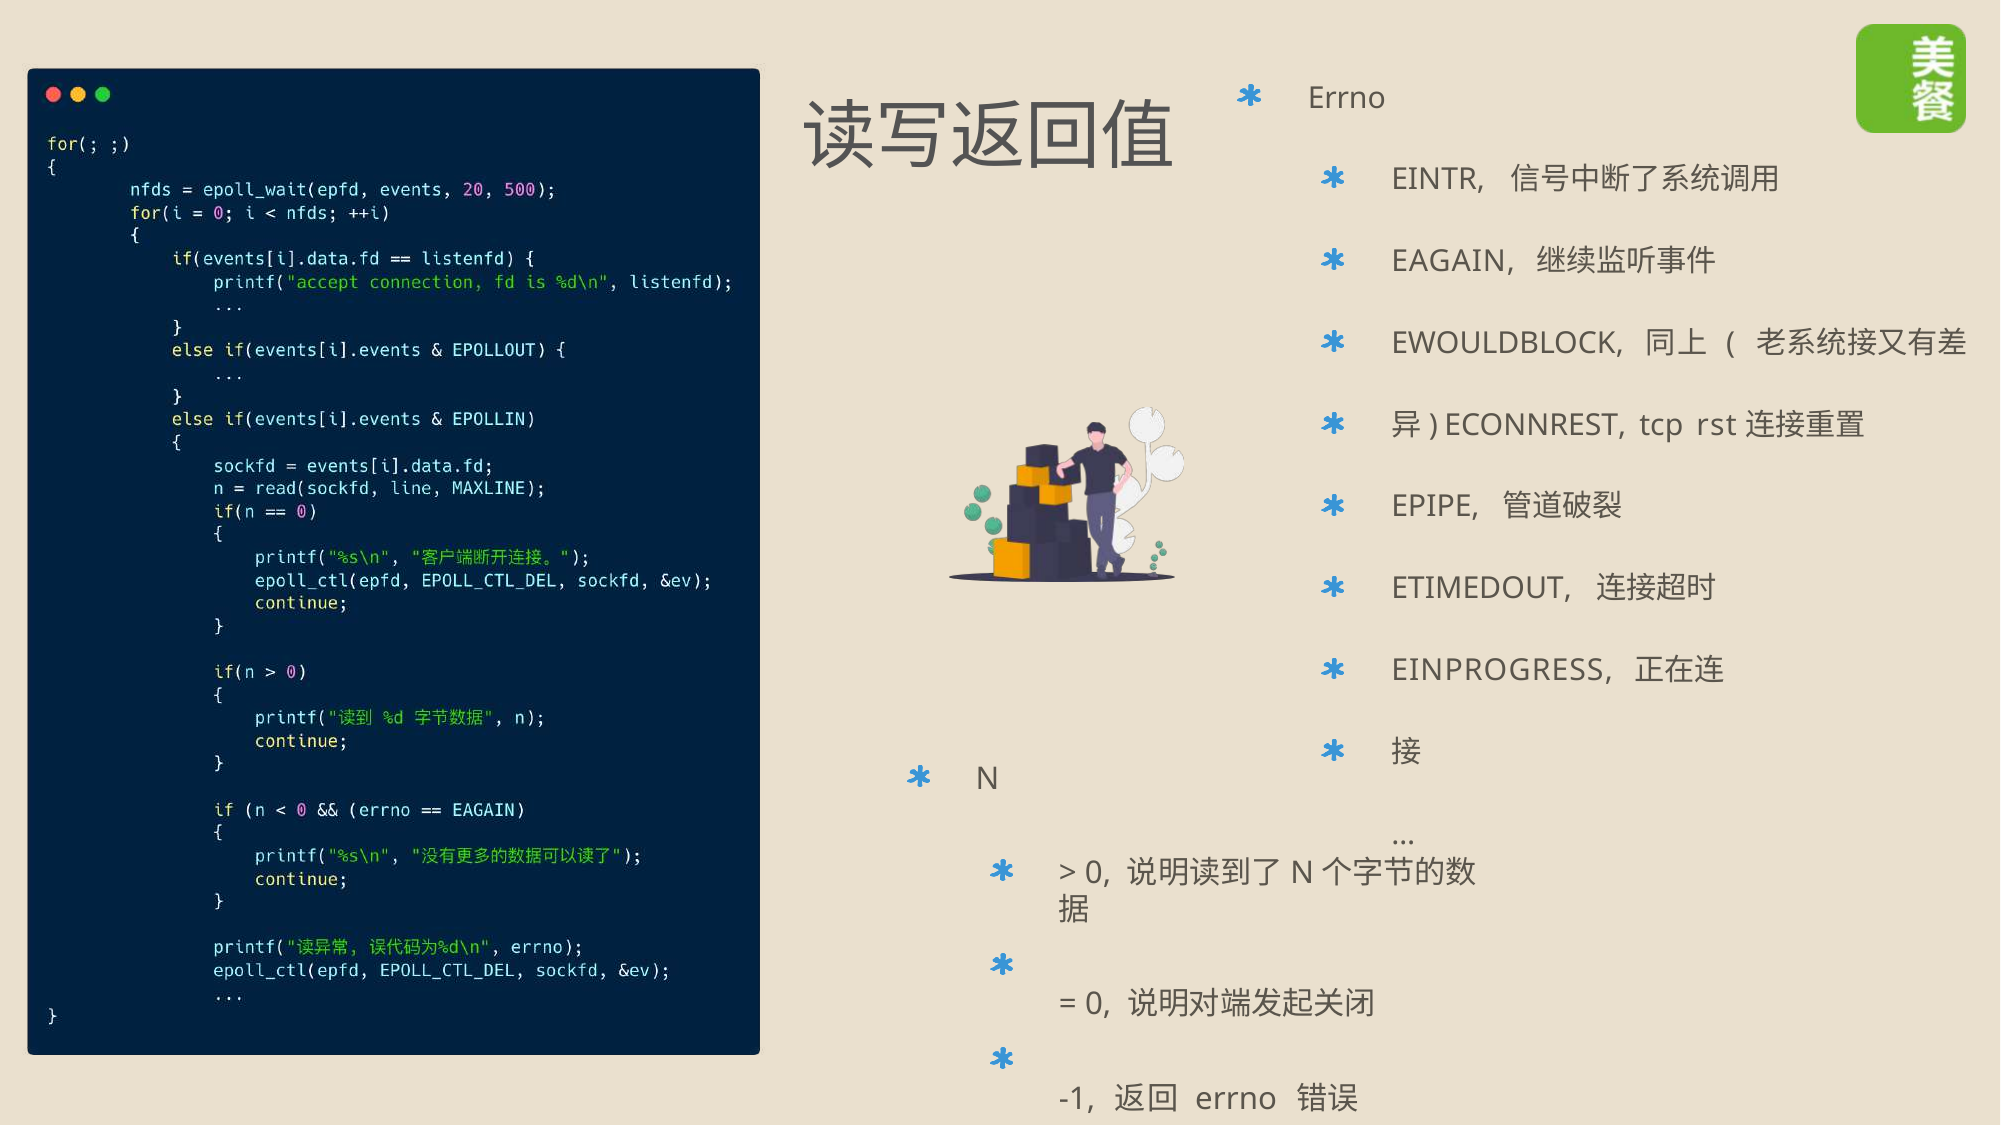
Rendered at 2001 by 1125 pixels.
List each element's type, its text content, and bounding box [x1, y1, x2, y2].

picture [1320, 576, 1344, 598]
picture [1237, 84, 1261, 106]
picture [949, 407, 1185, 582]
text_box EINTR, 信号中断了系统调⽤ EAGAIN, 继续监听事件 EWOULDBLOCK, 同上 ( ⽼系统接⼜有差异) ECONNREST, tcp rst连接重置 EPIPE, 管道破裂 ETIMEDOUT, 连接超时 EINPROGRESS, 正在连接 … [1389, 156, 1982, 851]
picture [1320, 412, 1344, 434]
picture [1320, 658, 1344, 680]
picture [1320, 330, 1344, 352]
title 读写返回值 [832, 85, 1179, 276]
picture [1856, 24, 1966, 133]
picture [906, 765, 930, 787]
picture [1320, 166, 1344, 188]
picture [990, 1047, 1013, 1070]
picture [990, 953, 1013, 975]
picture [990, 859, 1013, 881]
text_box N > 0, 说明读到了N个字节的数据 = 0, 说明对端发起关闭 -1, 返回 errno 错误 [973, 755, 1489, 1116]
text_box Errno [1305, 75, 1388, 115]
picture [0, 0, 828, 1125]
picture [1320, 248, 1344, 270]
picture [1320, 739, 1344, 761]
picture [1320, 494, 1344, 516]
